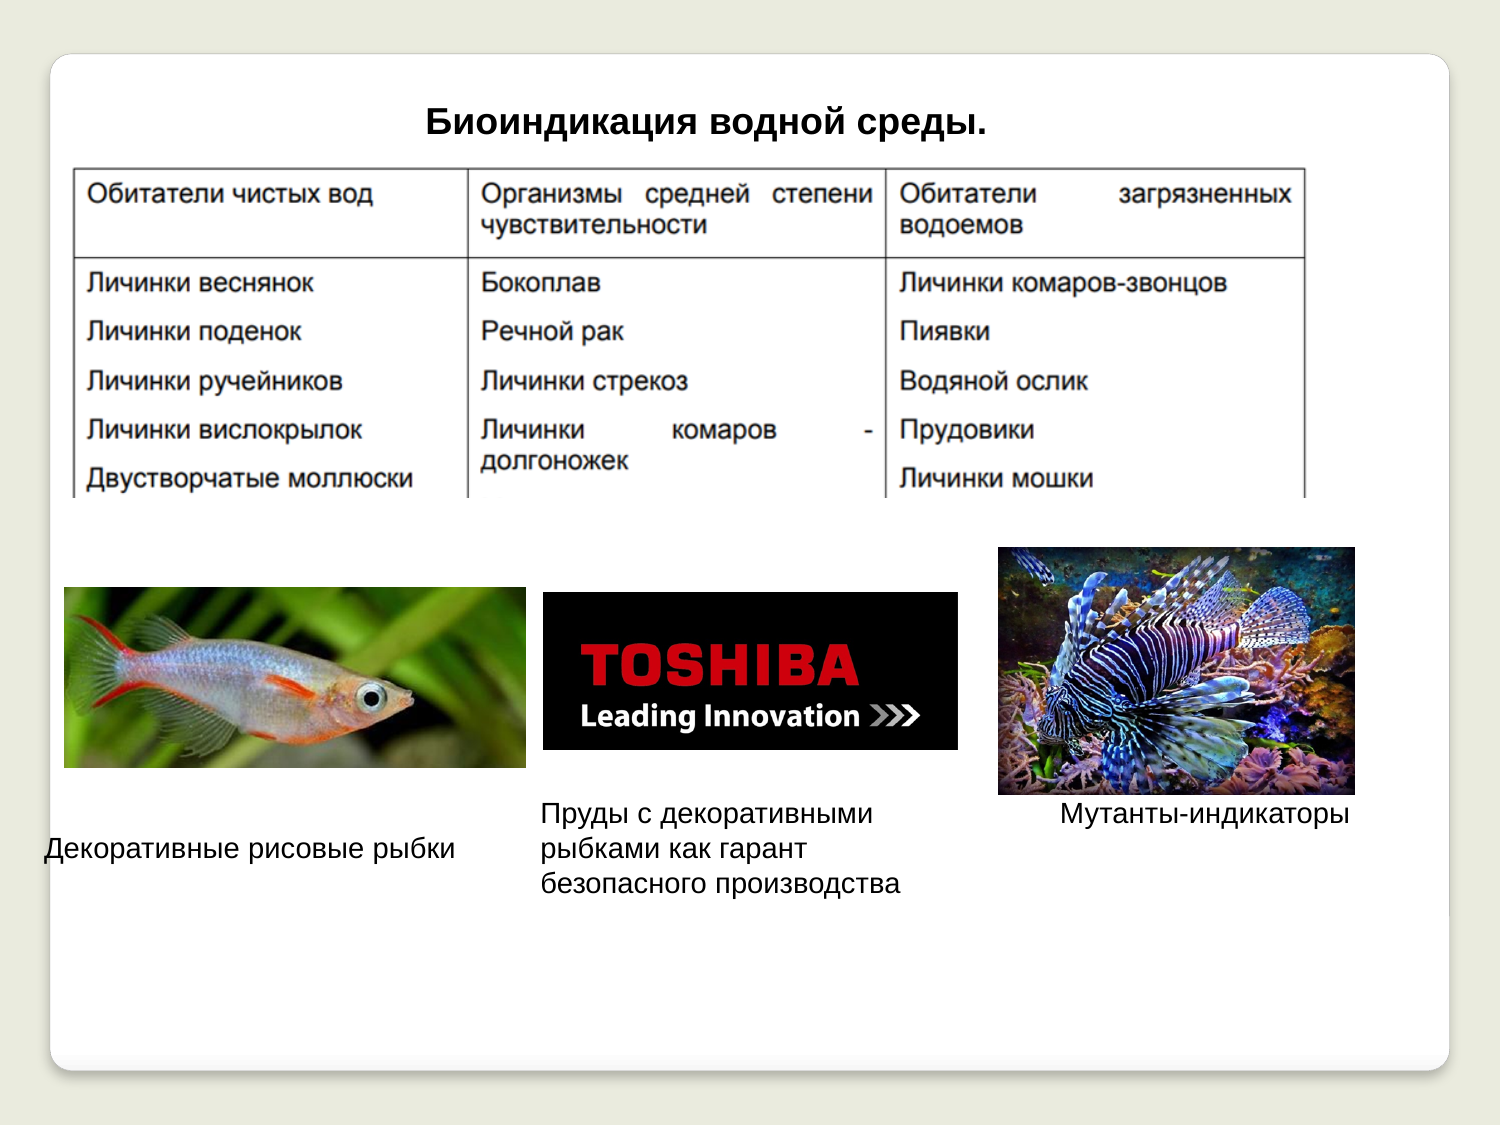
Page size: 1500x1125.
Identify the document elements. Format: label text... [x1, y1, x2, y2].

text_box Декоративные рисовые рыбки [29, 822, 525, 872]
picture [64, 586, 526, 768]
text_box Мутанты-индикаторы [1045, 786, 1424, 837]
text_box Пруды с декоративными рыбками как гарант безопасного производства [525, 786, 975, 907]
picture [64, 160, 1312, 498]
picture [997, 547, 1355, 795]
text_box Биоиндикация водной среды. [410, 89, 1014, 150]
picture [543, 592, 958, 750]
